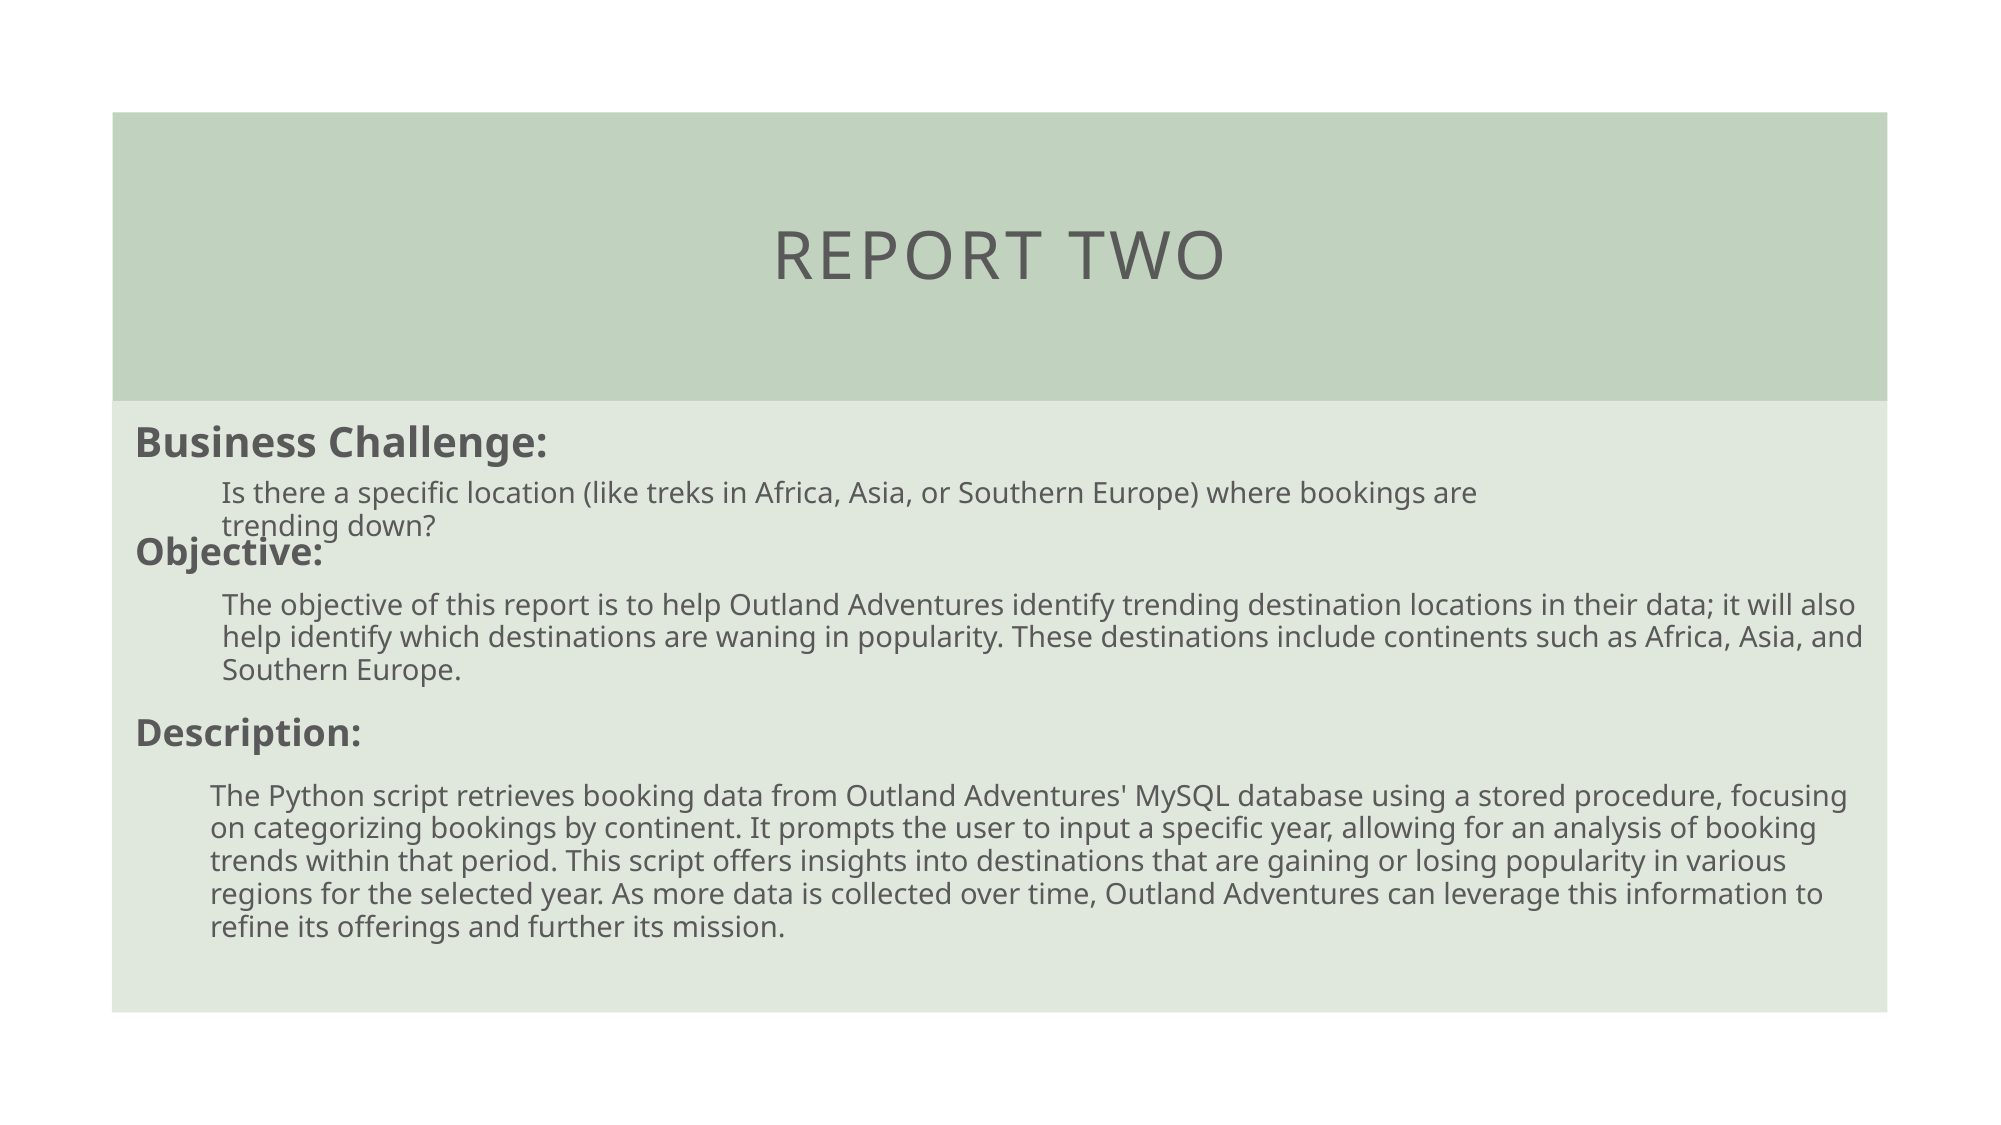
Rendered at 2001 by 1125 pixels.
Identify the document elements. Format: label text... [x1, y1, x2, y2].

title Report Two [265, 175, 1735, 341]
text_box [0, 0, 2000, 1125]
text_box [111, 111, 1888, 400]
text_box [111, 400, 1888, 1013]
text_box Objective: The objective of this report is to help Outland Adventures identify trending destination locations in their data; it will also help identify which destinations are waning in popularity. These destinations include continents such as Africa, Asia, and Southern Europe. Description: The Python script retrieves booking data from Outland Adventures' MySQL database using a stored procedure, focusing on categorizing bookings by continent. It prompts the user to input a specific year, allowing for an analysis of booking trends within that period. This script offers insights into destinations that are gaining or losing popularity in various regions for the selected year. As more data is collected over time, Outland Adventures can leverage this information to refine its offerings and further its mission. [120, 524, 1880, 1125]
text_box Business Challenge: Is there a specific location (like treks in Africa, Asia, or Southern Europe) where bookings are trending down? [119, 413, 1590, 878]
